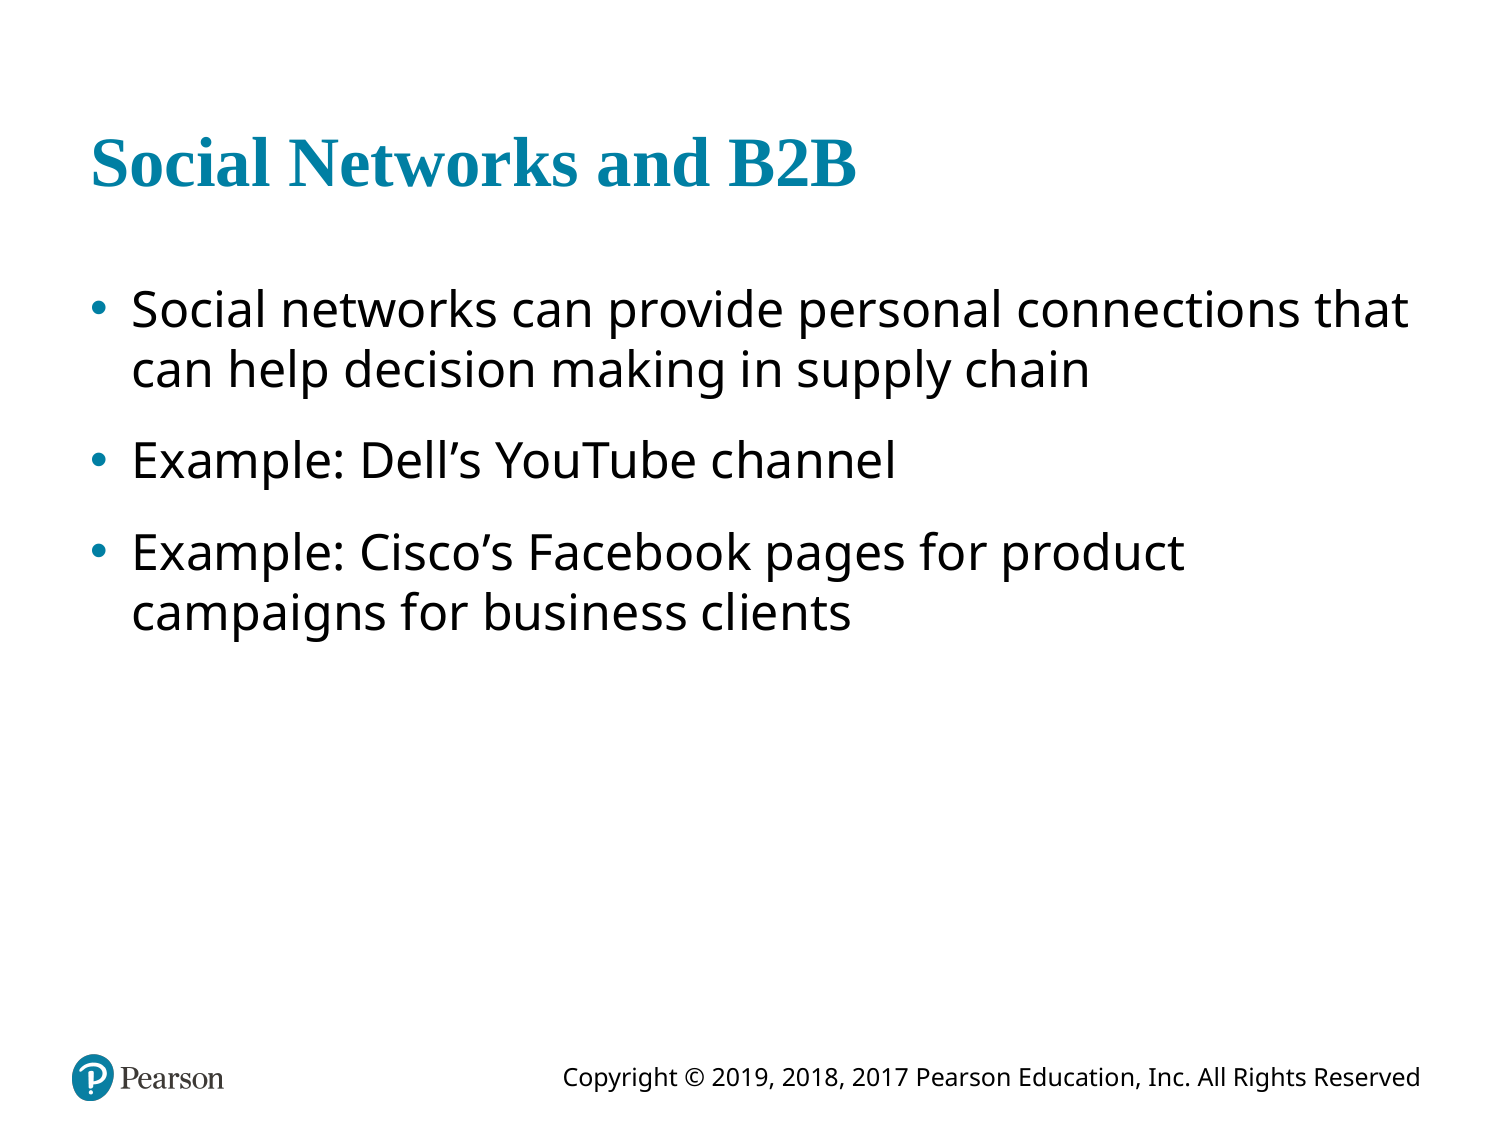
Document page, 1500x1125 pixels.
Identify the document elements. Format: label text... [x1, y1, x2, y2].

picture [72, 1054, 88, 1070]
list Social networks can provide personal connections that can help decision making in supply chain Example: Dell’s YouTube channel Example: Cisco’s Facebook pages for product campaigns for business clients [75, 262, 1425, 659]
title Social Networks and B2B [75, 35, 1425, 216]
picture [72, 1087, 83, 1101]
picture [80, 1063, 106, 1088]
picture [98, 1054, 224, 1101]
